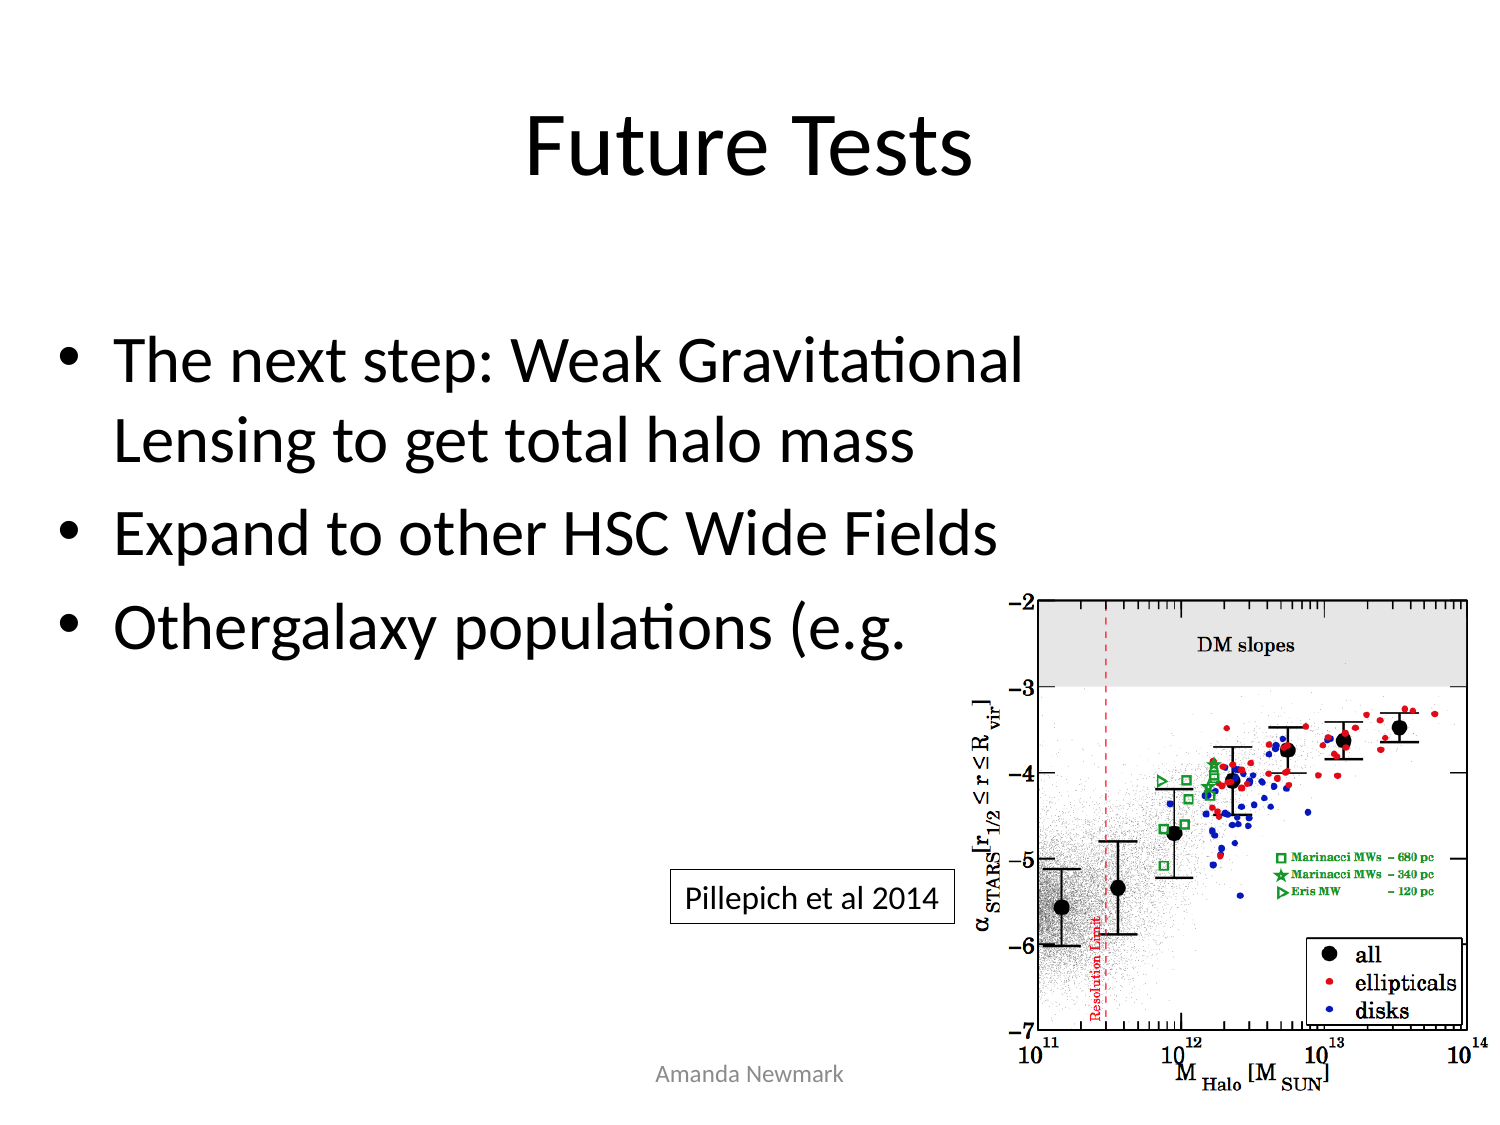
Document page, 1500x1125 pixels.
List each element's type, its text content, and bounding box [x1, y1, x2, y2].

picture [920, 572, 1500, 1117]
footer Amanda Newmark [512, 1042, 915, 1103]
title Future Tests [75, 45, 1425, 233]
text_box Pillepich et al 2014 [670, 869, 915, 924]
list The next step: Weak Gravitational Lensing to get total halo mass Expand to other HSC Wide Fields Othergalaxy populations (e.g. CMASS) [42, 308, 1204, 964]
